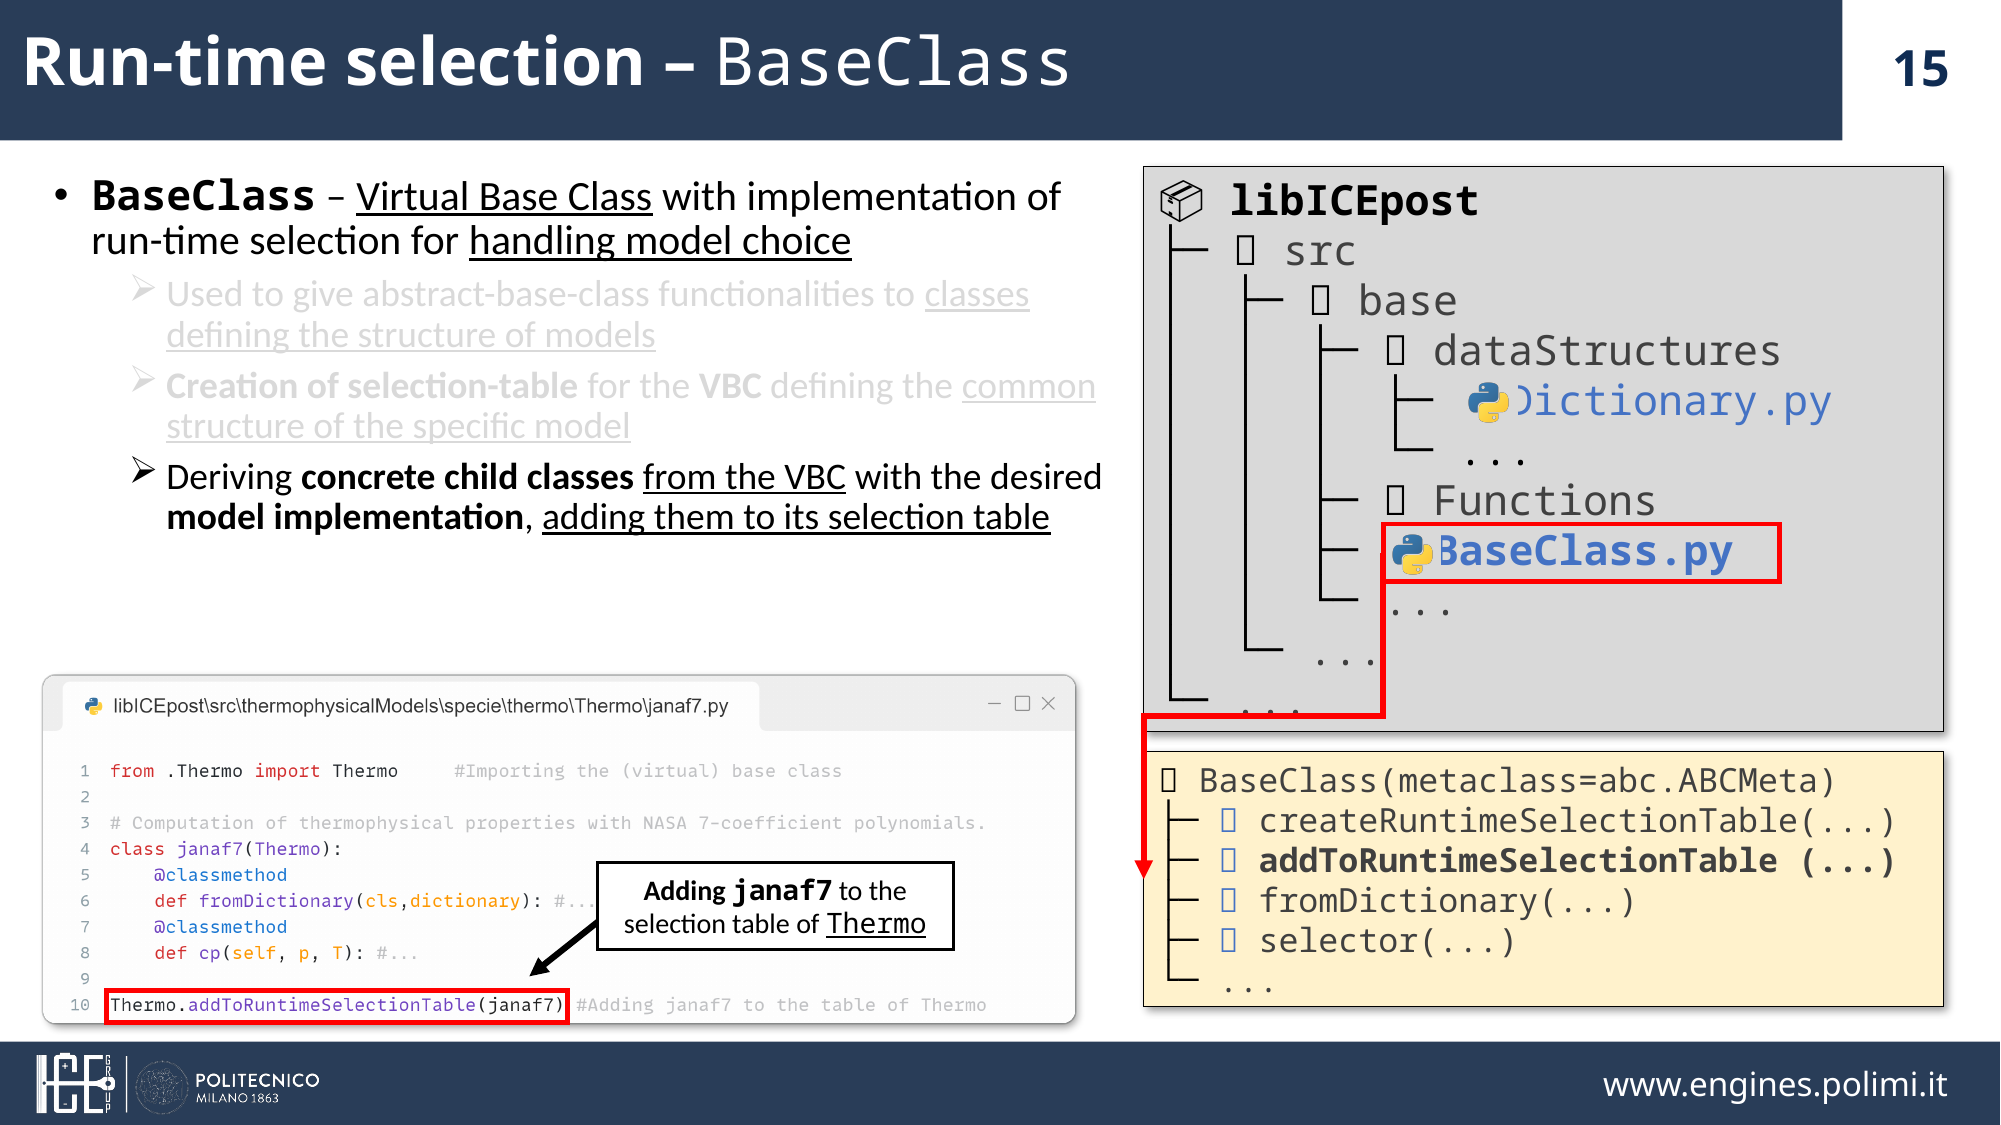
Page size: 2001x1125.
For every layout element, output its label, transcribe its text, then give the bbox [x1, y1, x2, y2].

picture [8, 674, 1092, 1125]
title Run-time selection – BaseClass [6, 13, 1843, 114]
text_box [529, 862, 954, 977]
text_box BaseClass – Virtual Base Class with implementation of run-time selection for handling model choice Used to give abstract-base-class functionalities to classes defining the structure of models Creation of selection-table for the VBC defining the common structure of the specific model Deriving concrete child classes from the VBC with the desired model implementation, adding them to its selection table [39, 166, 1121, 1017]
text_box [1143, 552, 1384, 880]
slide_number 15 [1866, 33, 1977, 107]
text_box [1255, 907, 1780, 959]
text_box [1143, 166, 1944, 738]
text_box 🧰 BaseClass(metaclass=abc.ABCMeta) ├─ 🔧 createRuntimeSelectionTable(...) ├─ 🔧 addToRuntimeSelectionTable (...) ├─ 🔧 fromDictionary(...) ├─ 🔧 selector(...) └─ ... [1143, 751, 1944, 1007]
